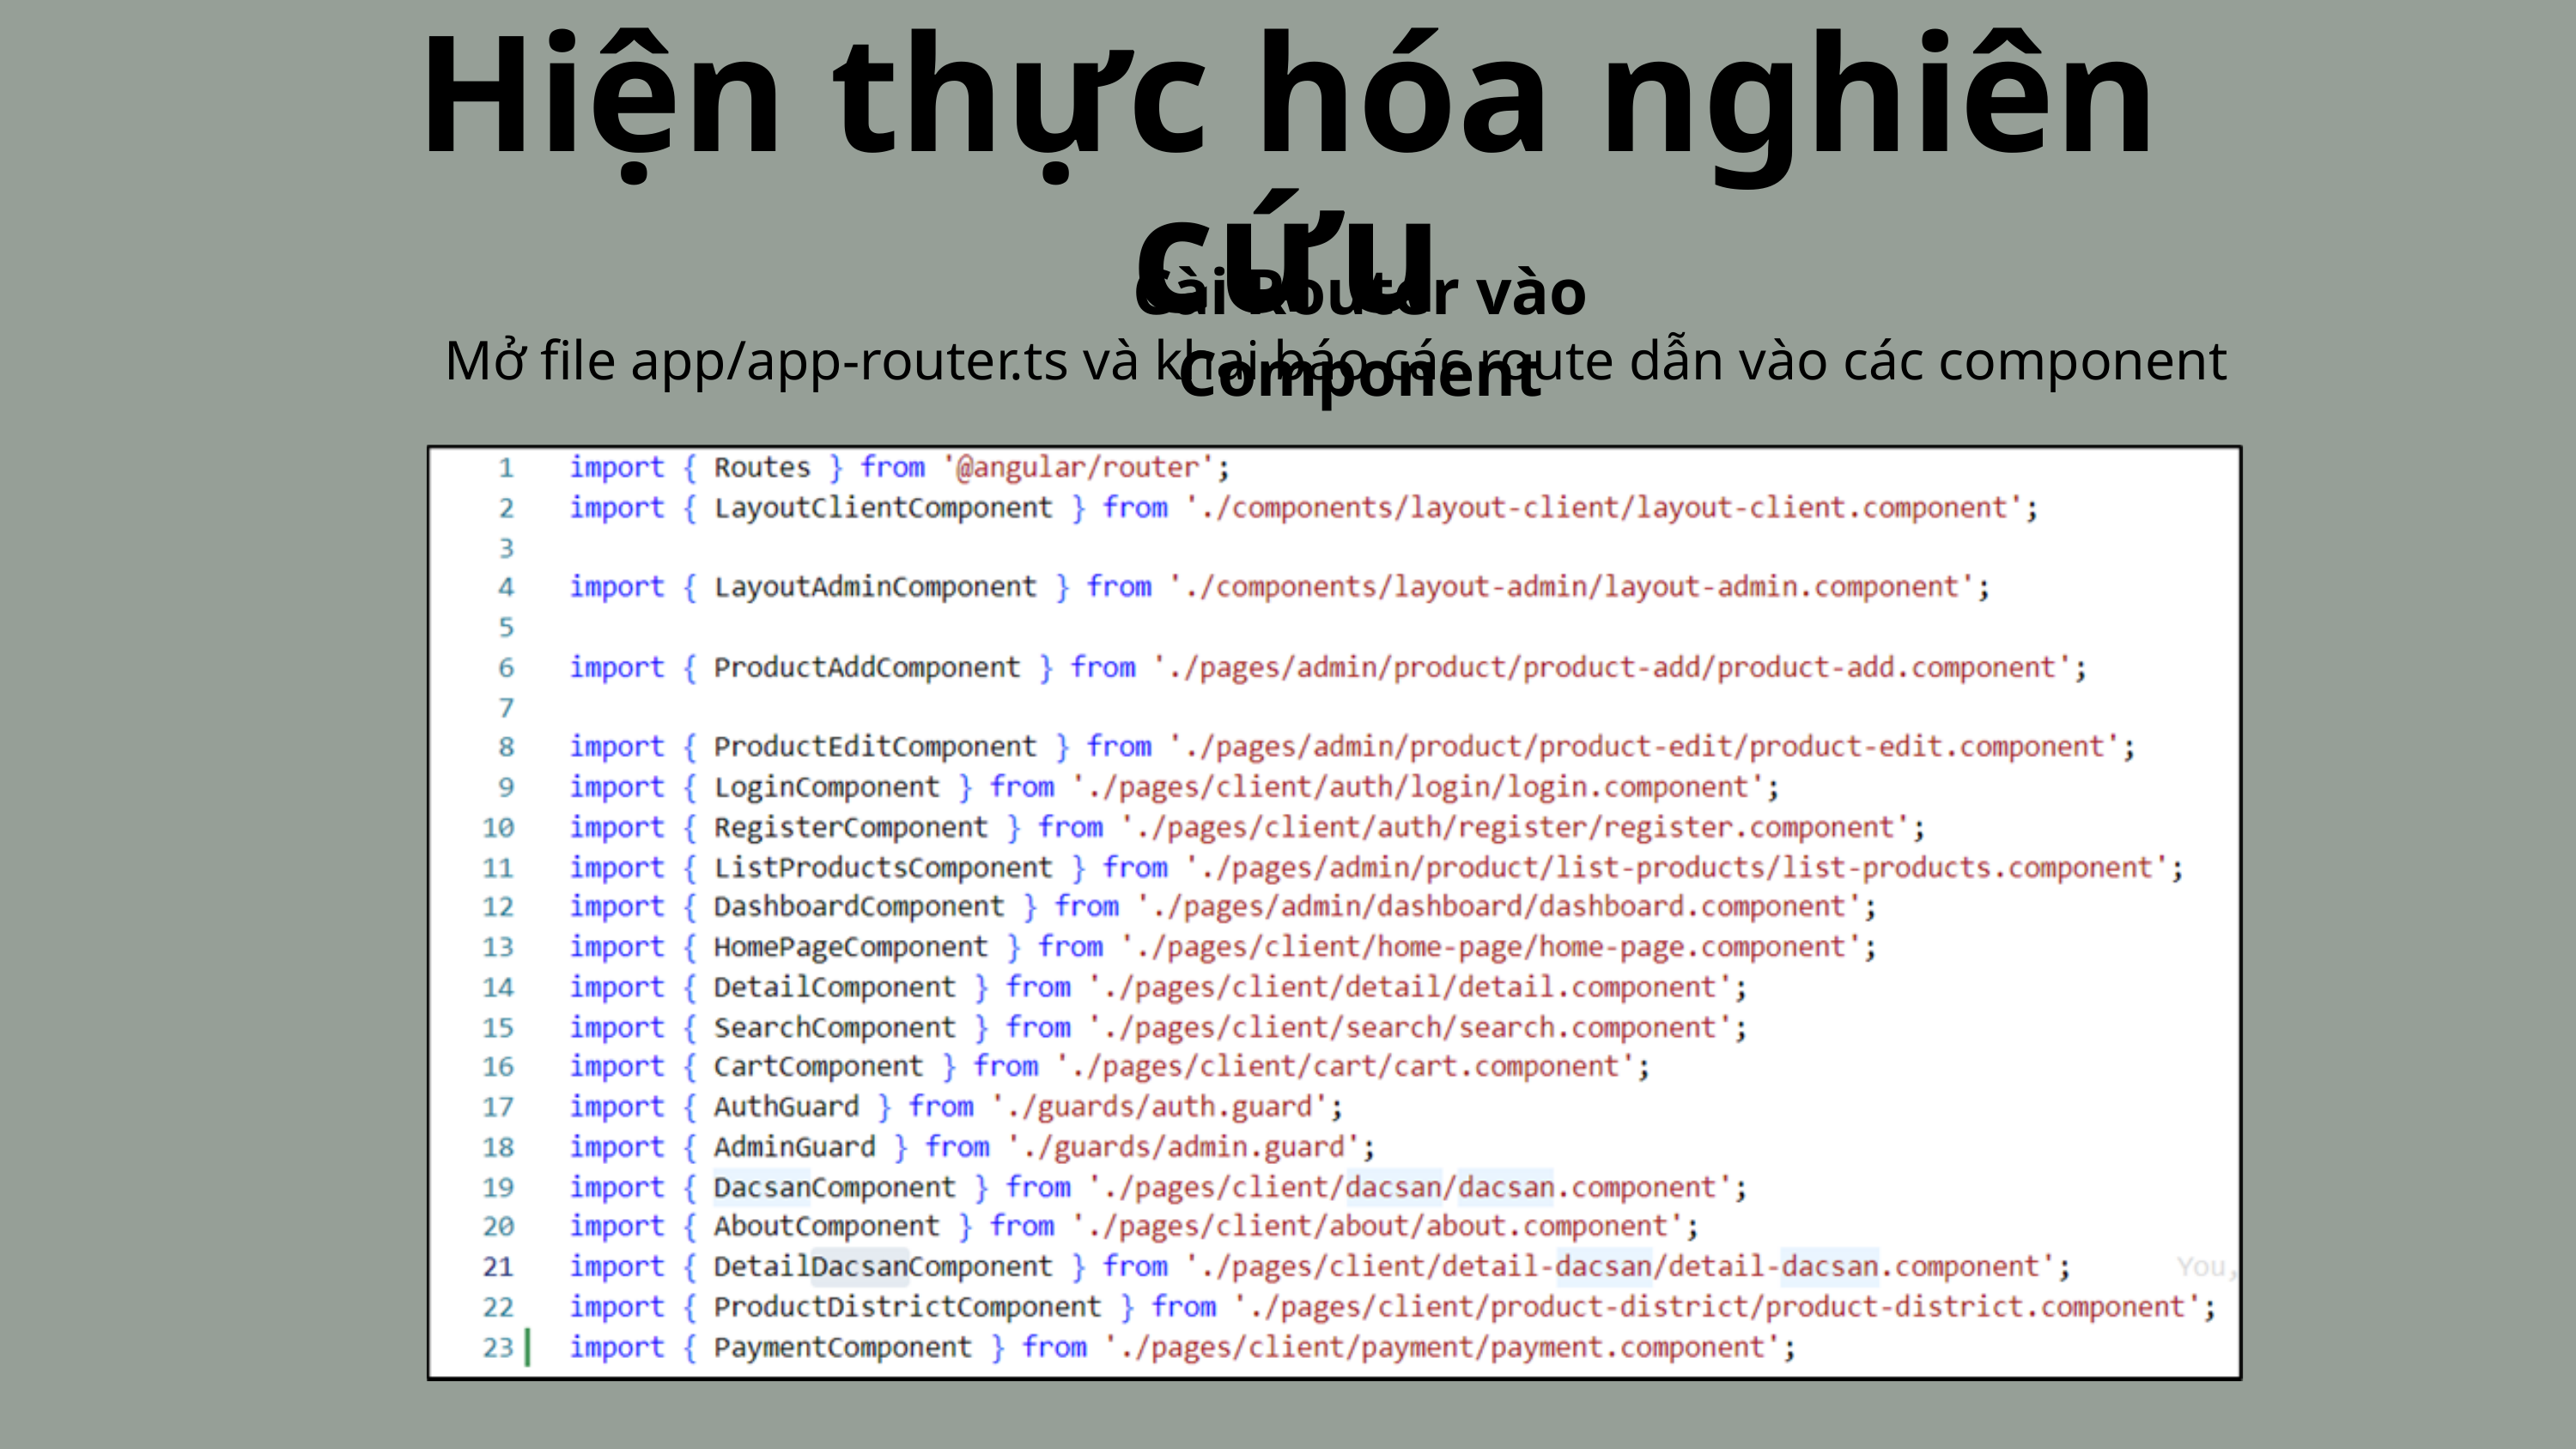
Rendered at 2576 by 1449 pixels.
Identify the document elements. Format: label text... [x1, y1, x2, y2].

text_box [426, 445, 2244, 1381]
text_box Hiện thực hóa nghiên cứu [378, 22, 2198, 345]
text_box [431, 249, 2244, 389]
